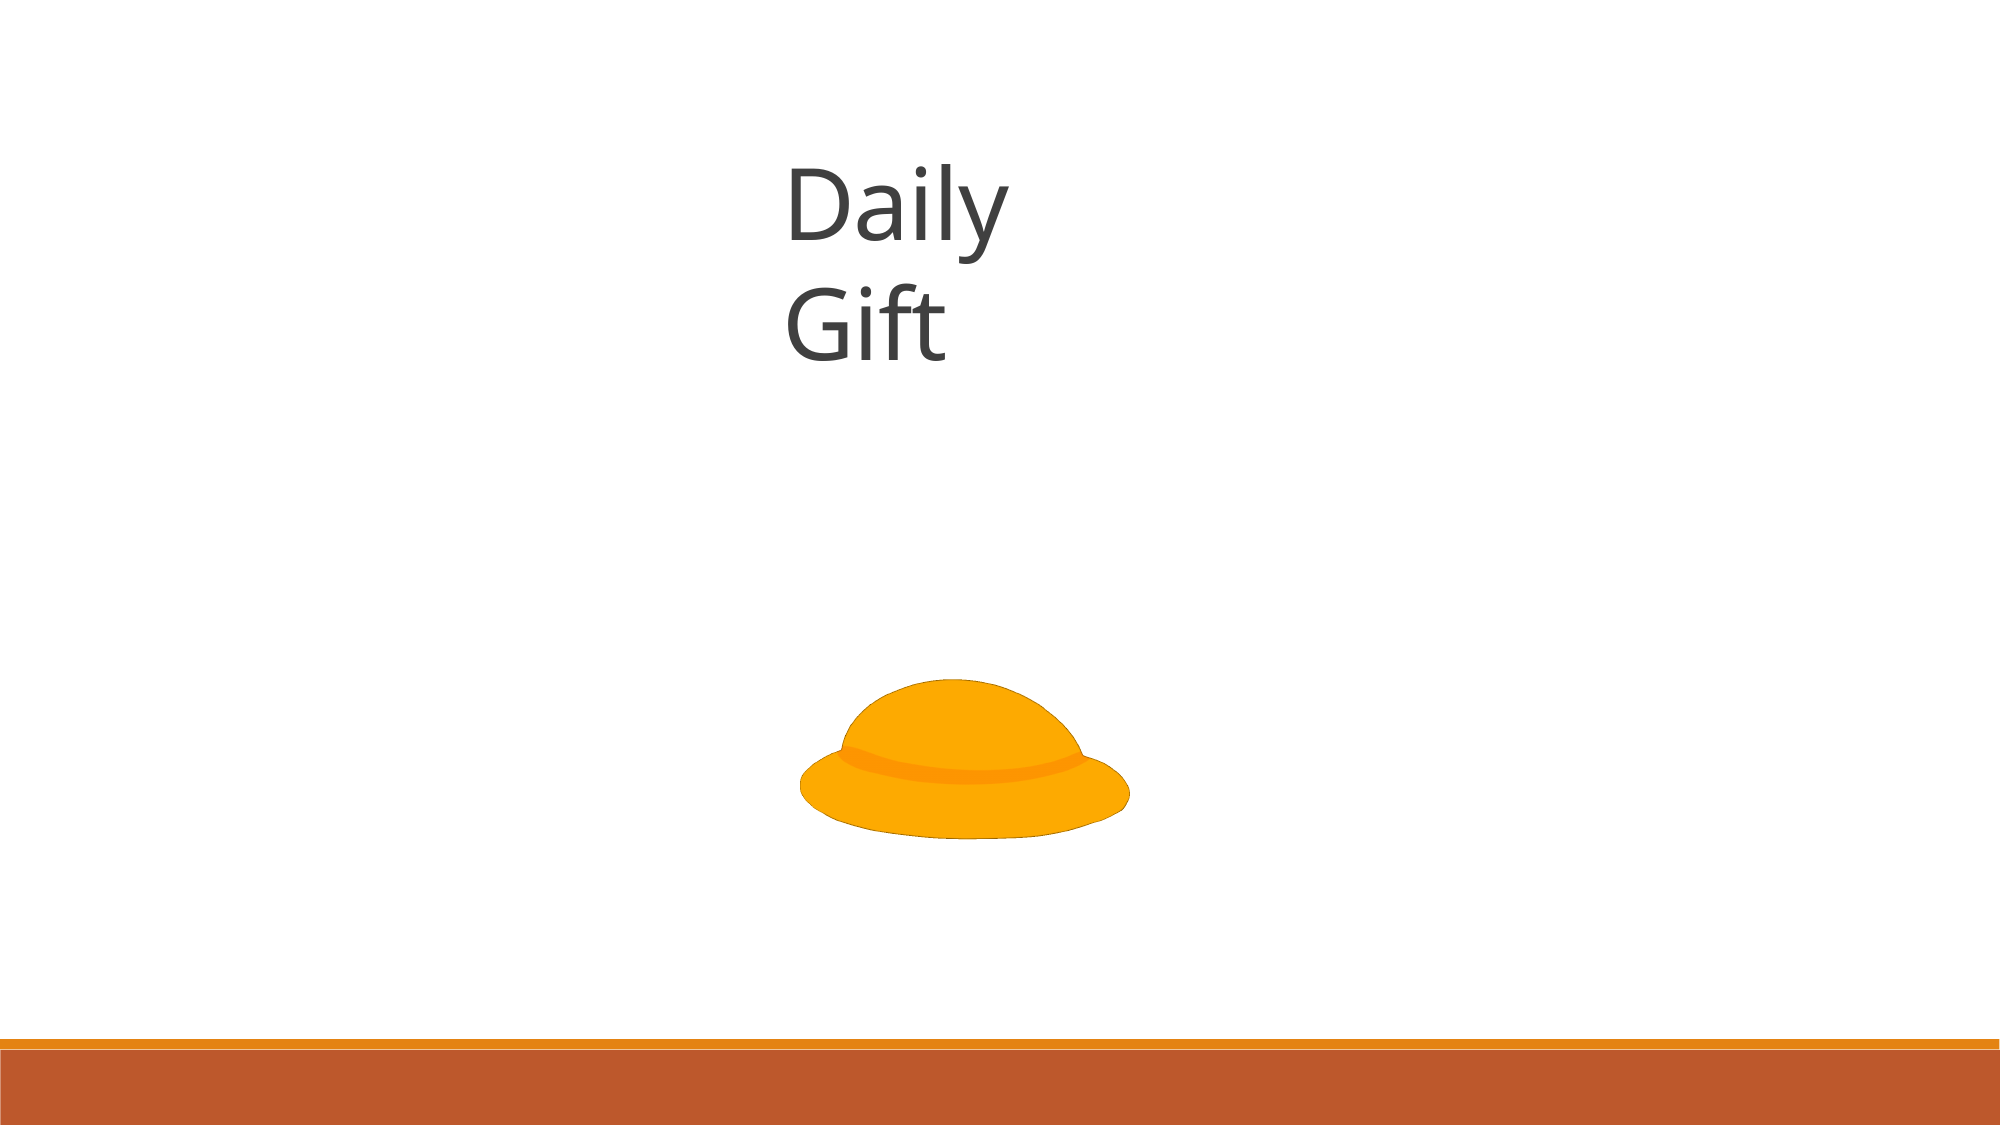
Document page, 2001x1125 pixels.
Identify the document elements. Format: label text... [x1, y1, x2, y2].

picture [667, 268, 1257, 1040]
text_box Daily Gift [767, 133, 1157, 265]
